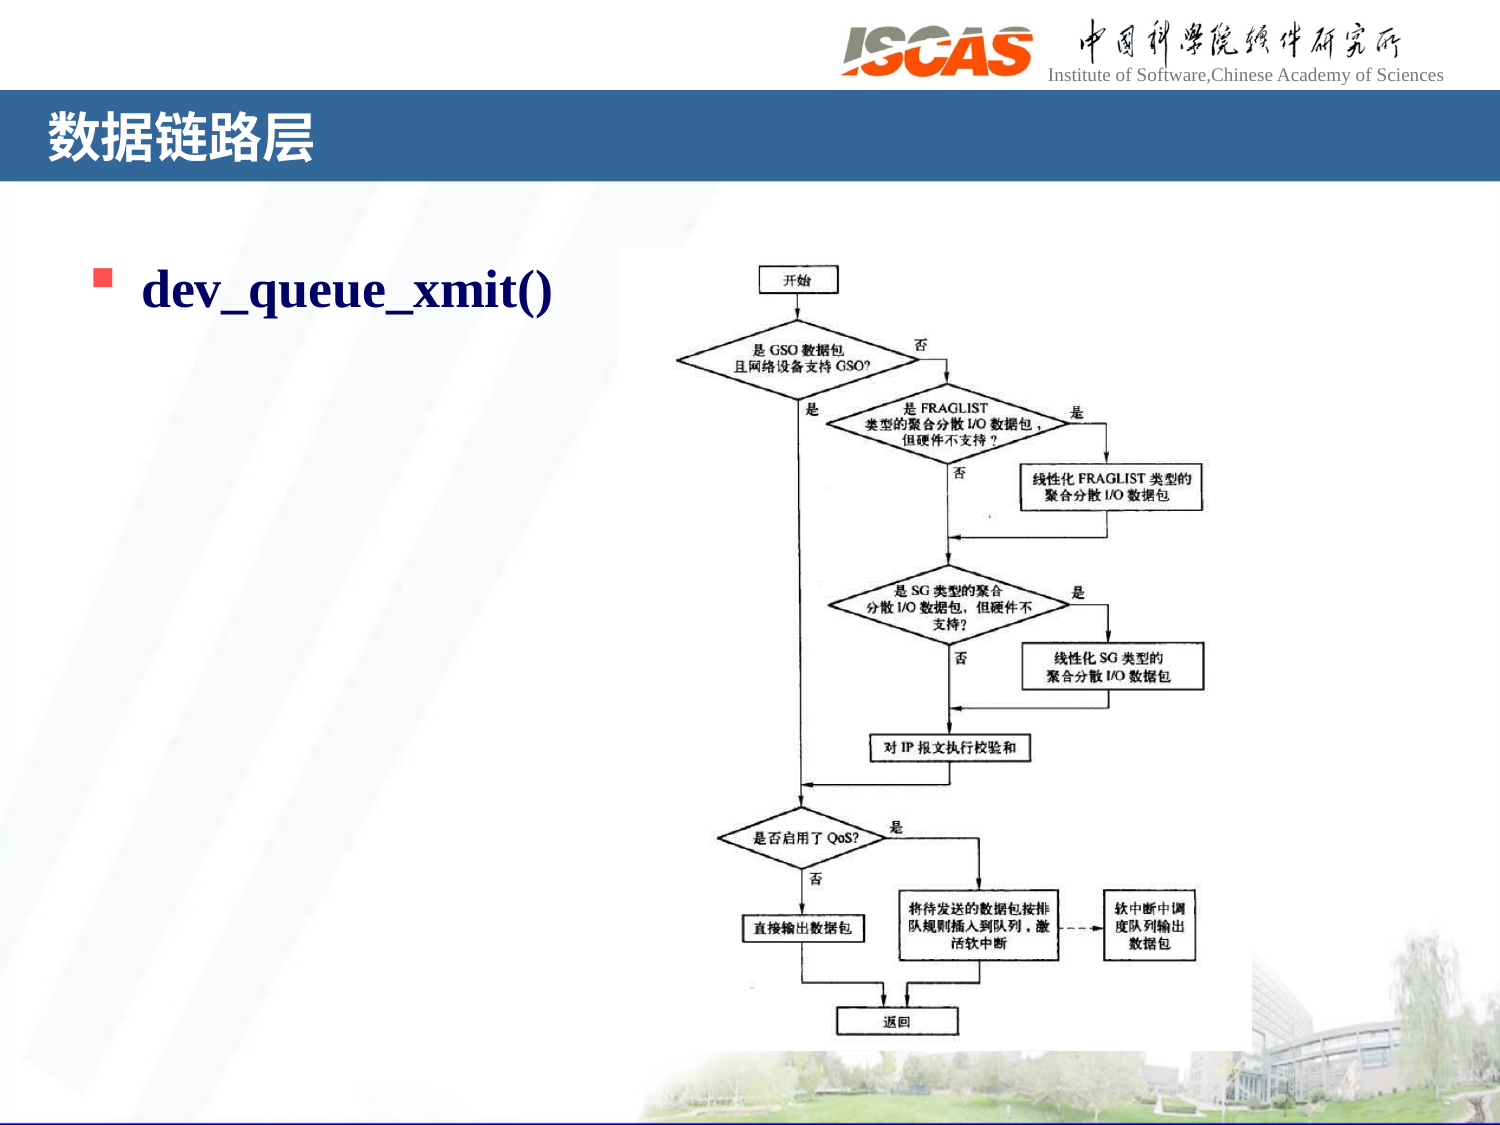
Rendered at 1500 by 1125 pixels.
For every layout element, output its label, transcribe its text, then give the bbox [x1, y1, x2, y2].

picture [0, 182, 1500, 1125]
title 数据链路层 [0, 89, 1500, 182]
picture [1077, 15, 1402, 71]
list dev_queue_xmit() [73, 246, 1427, 1065]
picture [837, 18, 1045, 87]
